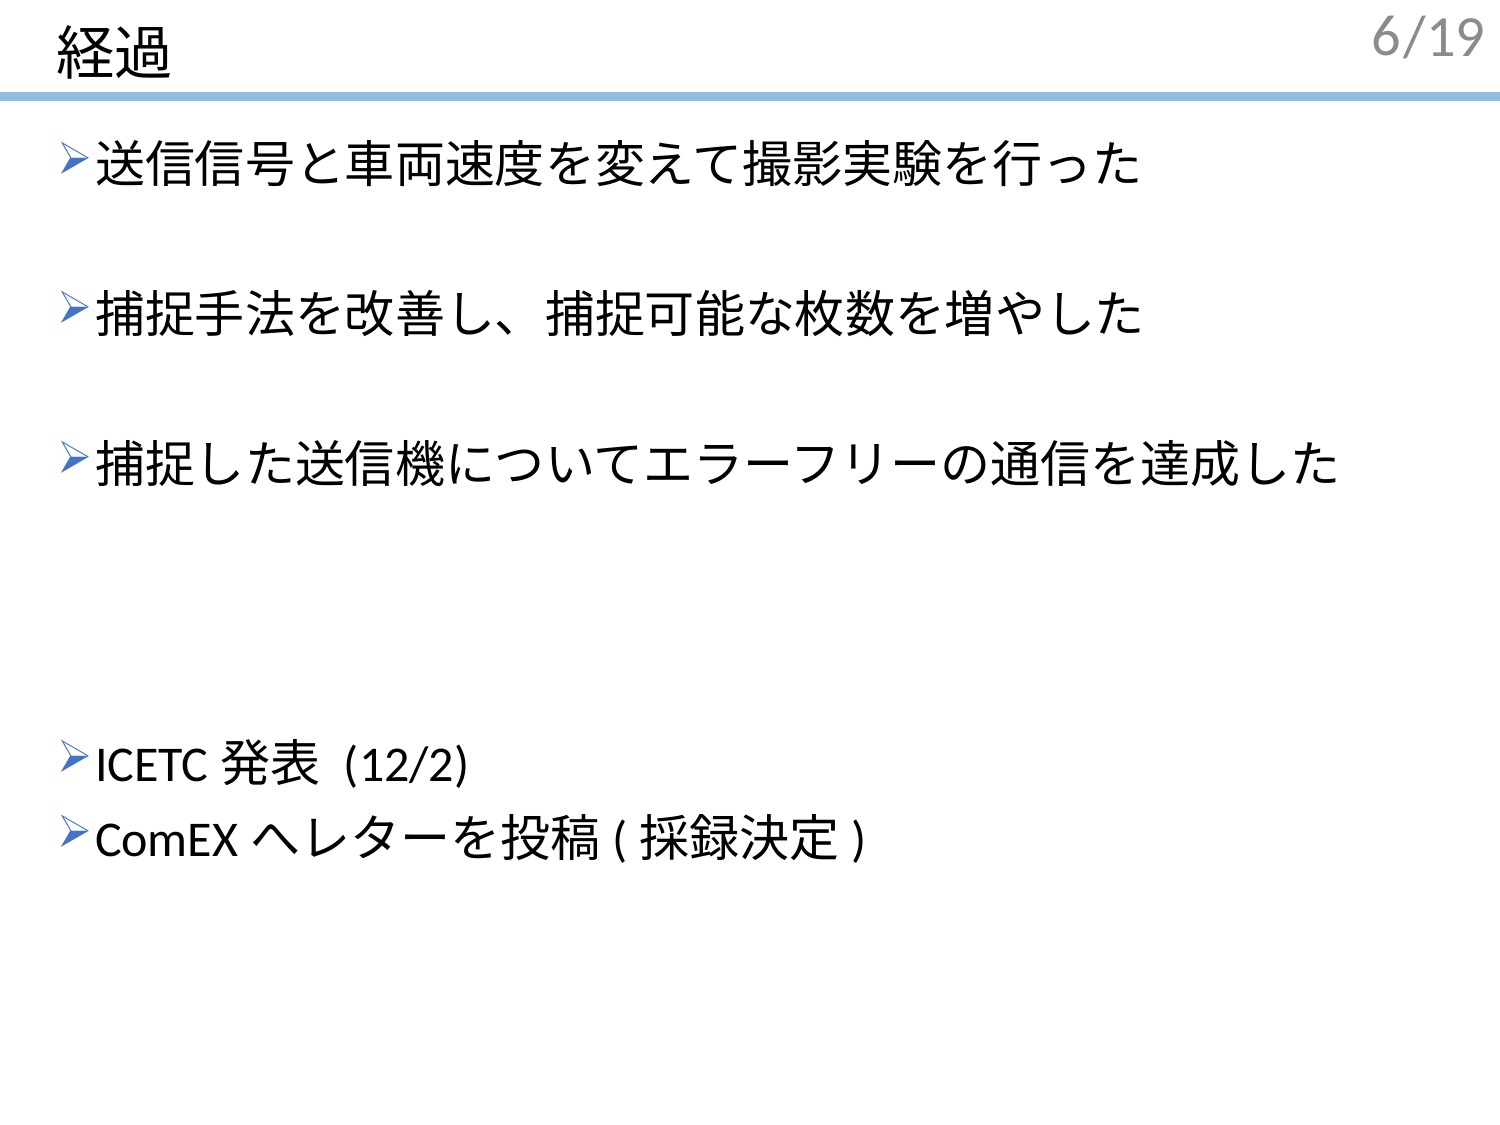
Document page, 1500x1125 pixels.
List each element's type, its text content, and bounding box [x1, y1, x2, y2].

slide_number 6 [1078, 2, 1417, 63]
list 送信信号と車両速度を変えて撮影実験を行った 捕捉手法を改善し、捕捉可能な枚数を増やした 捕捉した送信機についてエラーフリーの通信を達成した ICETC発表 (12/2) ComEXへレターを投稿(採録決定) [42, 132, 1458, 1014]
title 経過 [41, 0, 1397, 112]
